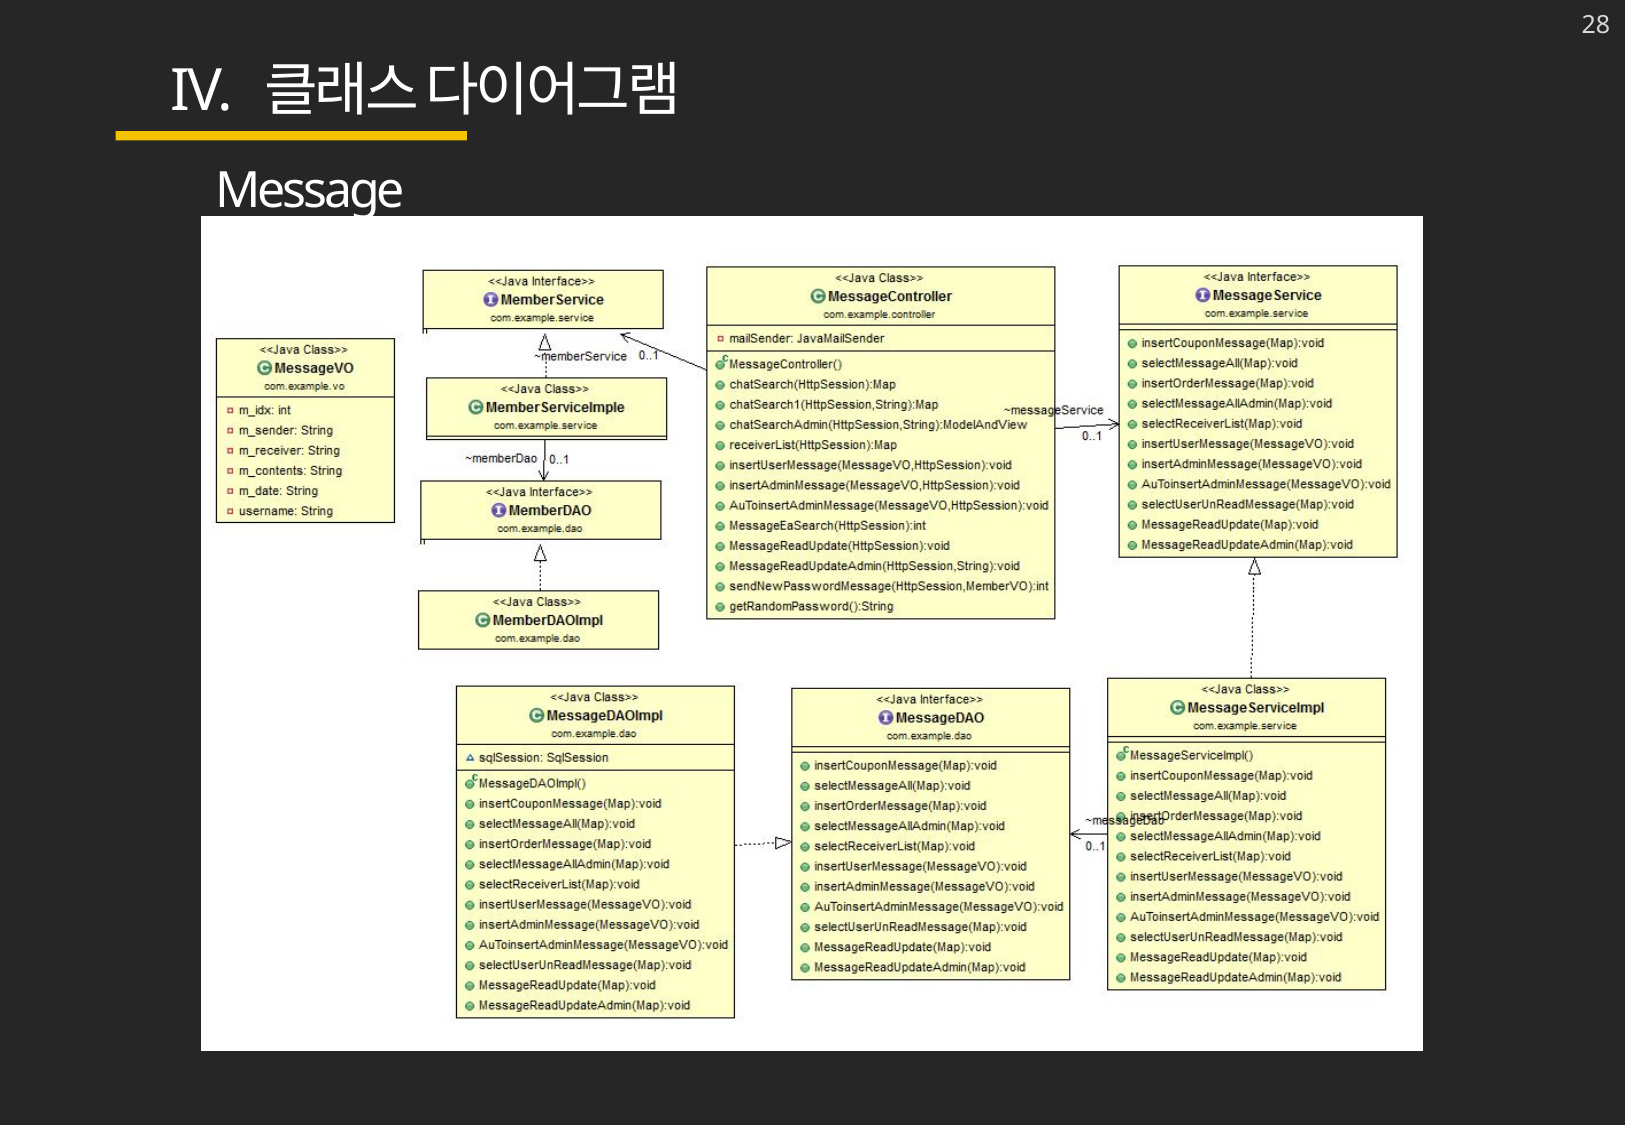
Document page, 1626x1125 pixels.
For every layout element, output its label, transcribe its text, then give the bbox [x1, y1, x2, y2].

picture [200, 216, 1423, 1051]
text_box Message [200, 149, 519, 216]
text_box 클래스 다이어그램 [155, 44, 706, 130]
slide_number 28 [1207, 0, 1625, 56]
text_box [113, 129, 469, 142]
